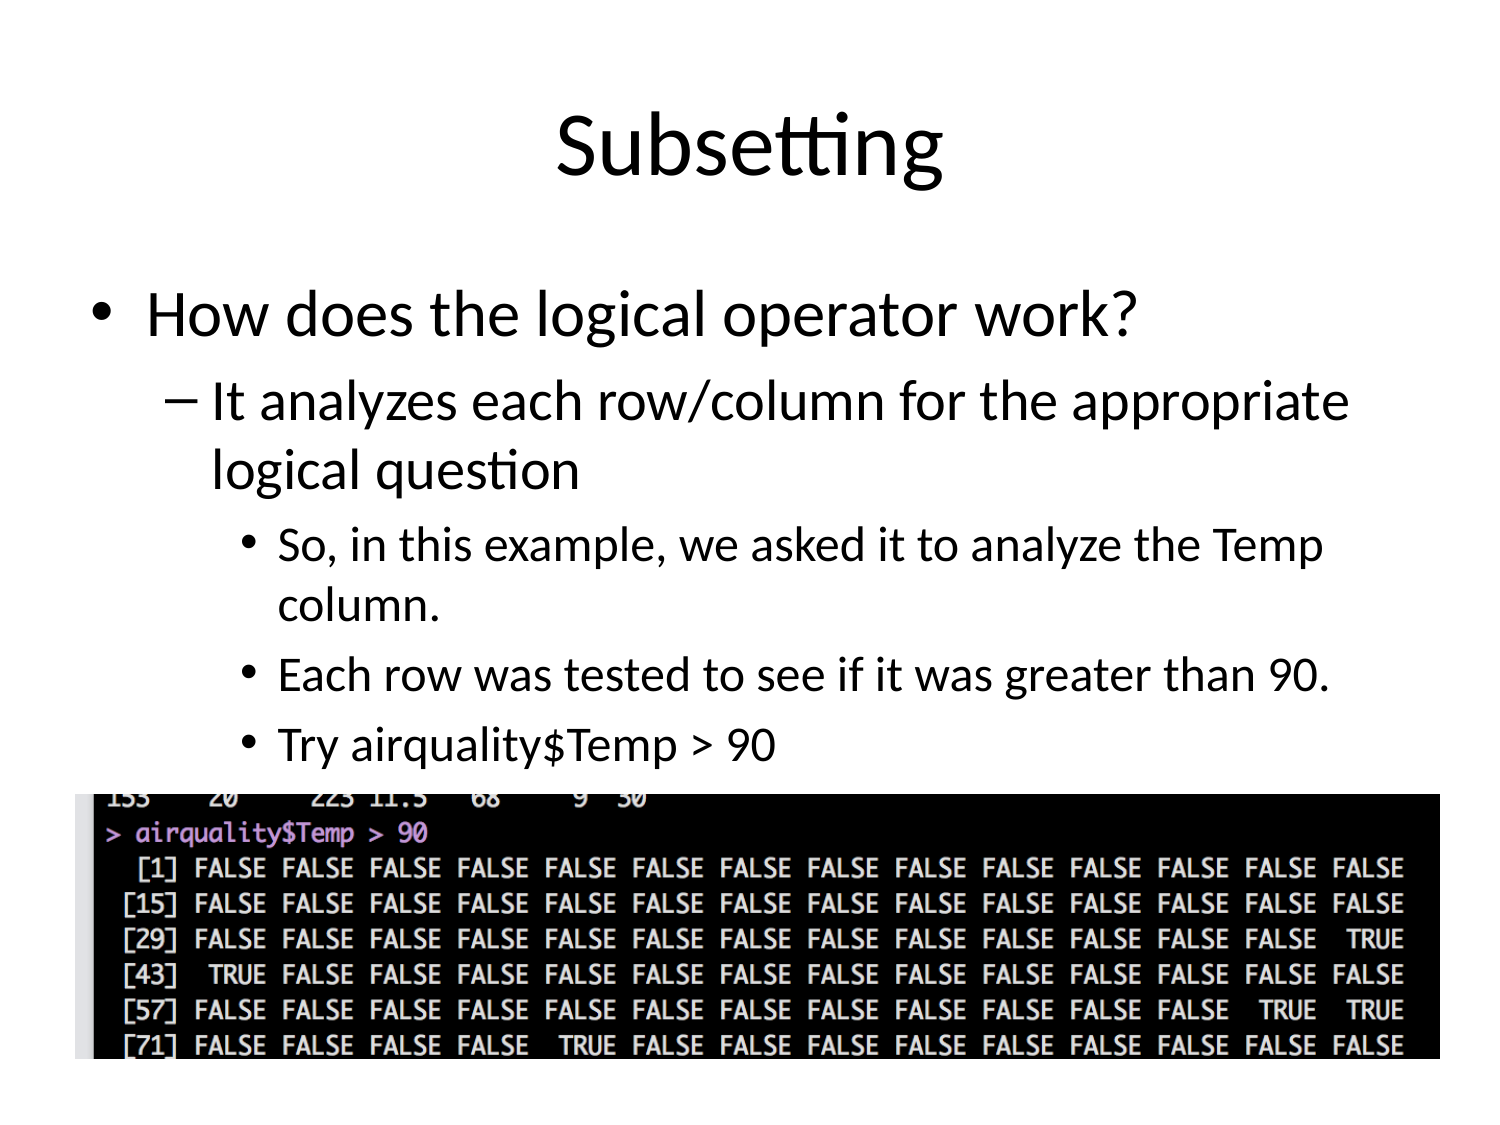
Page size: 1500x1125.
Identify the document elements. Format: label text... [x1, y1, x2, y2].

list How does the logical operator work? It analyzes each row/column for the appropriate logical question So, in this example, we asked it to analyze the Temp column. Each row was tested to see if it was greater than 90. Try airquality$Temp > 90 [75, 262, 1425, 792]
title Subsetting [75, 45, 1425, 233]
picture [74, 794, 1440, 1060]
